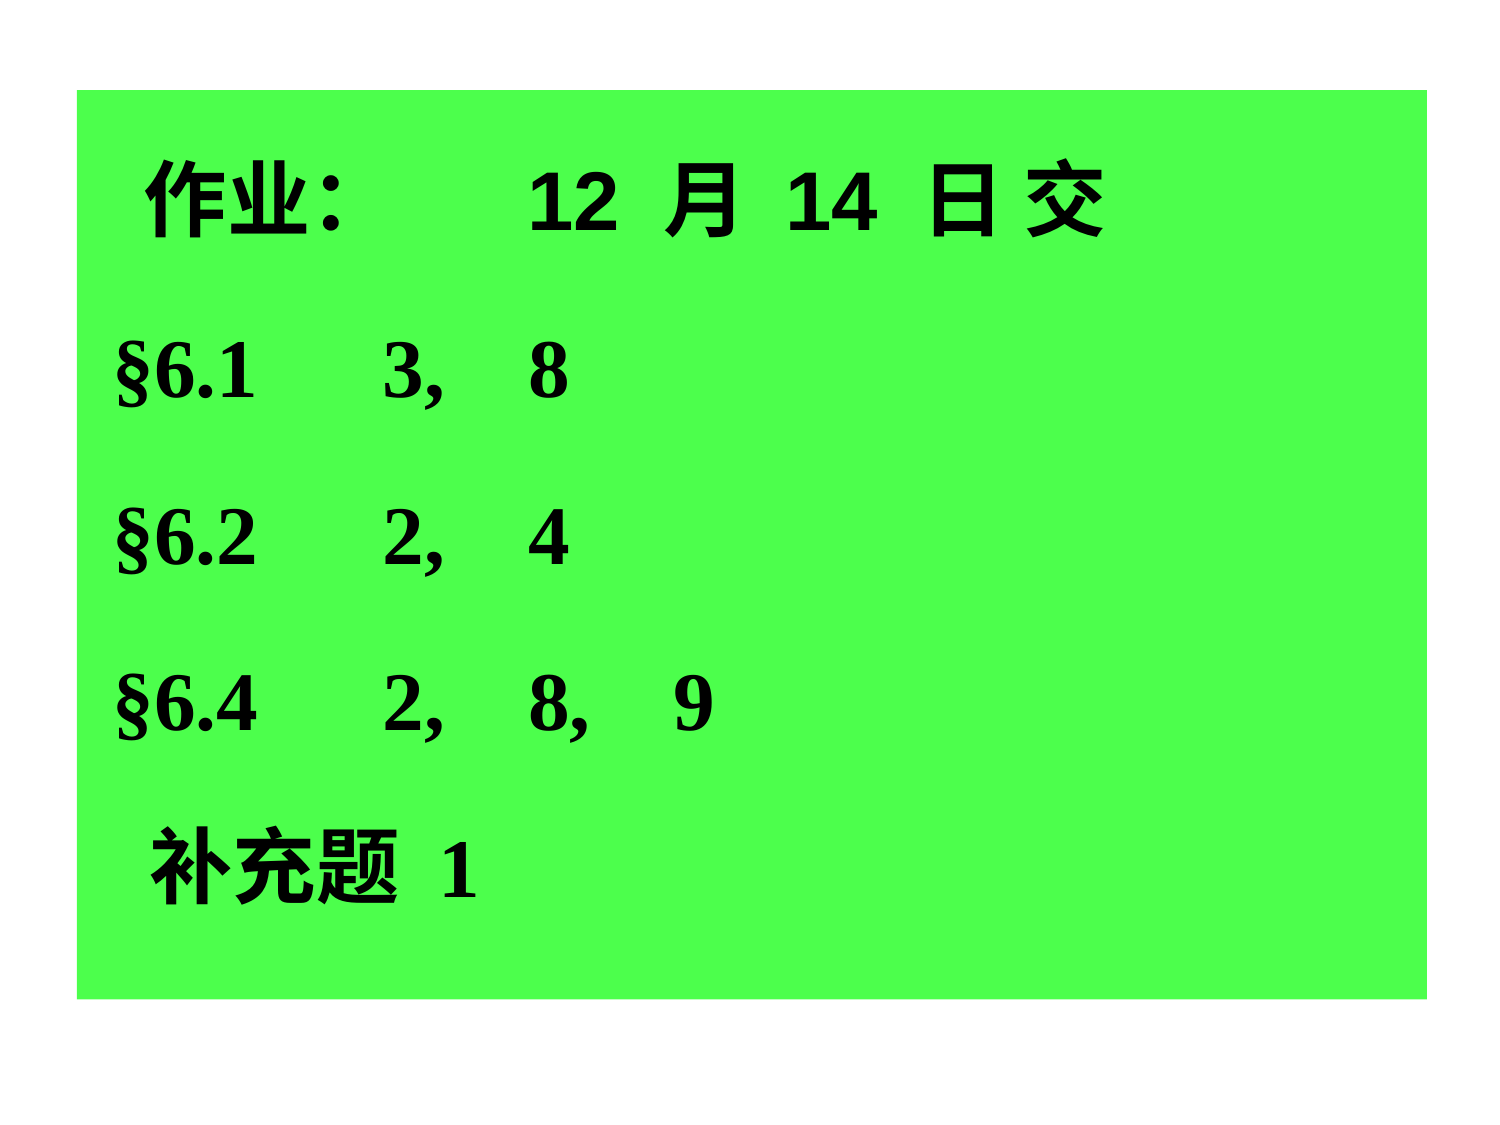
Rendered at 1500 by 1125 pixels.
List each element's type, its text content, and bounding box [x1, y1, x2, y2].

list 作业： 12 月 14 日 交 §6.1 3, 8 §6.2 2, 4 §6.4 2, 8, 9 补充题 1 [76, 90, 1427, 1000]
